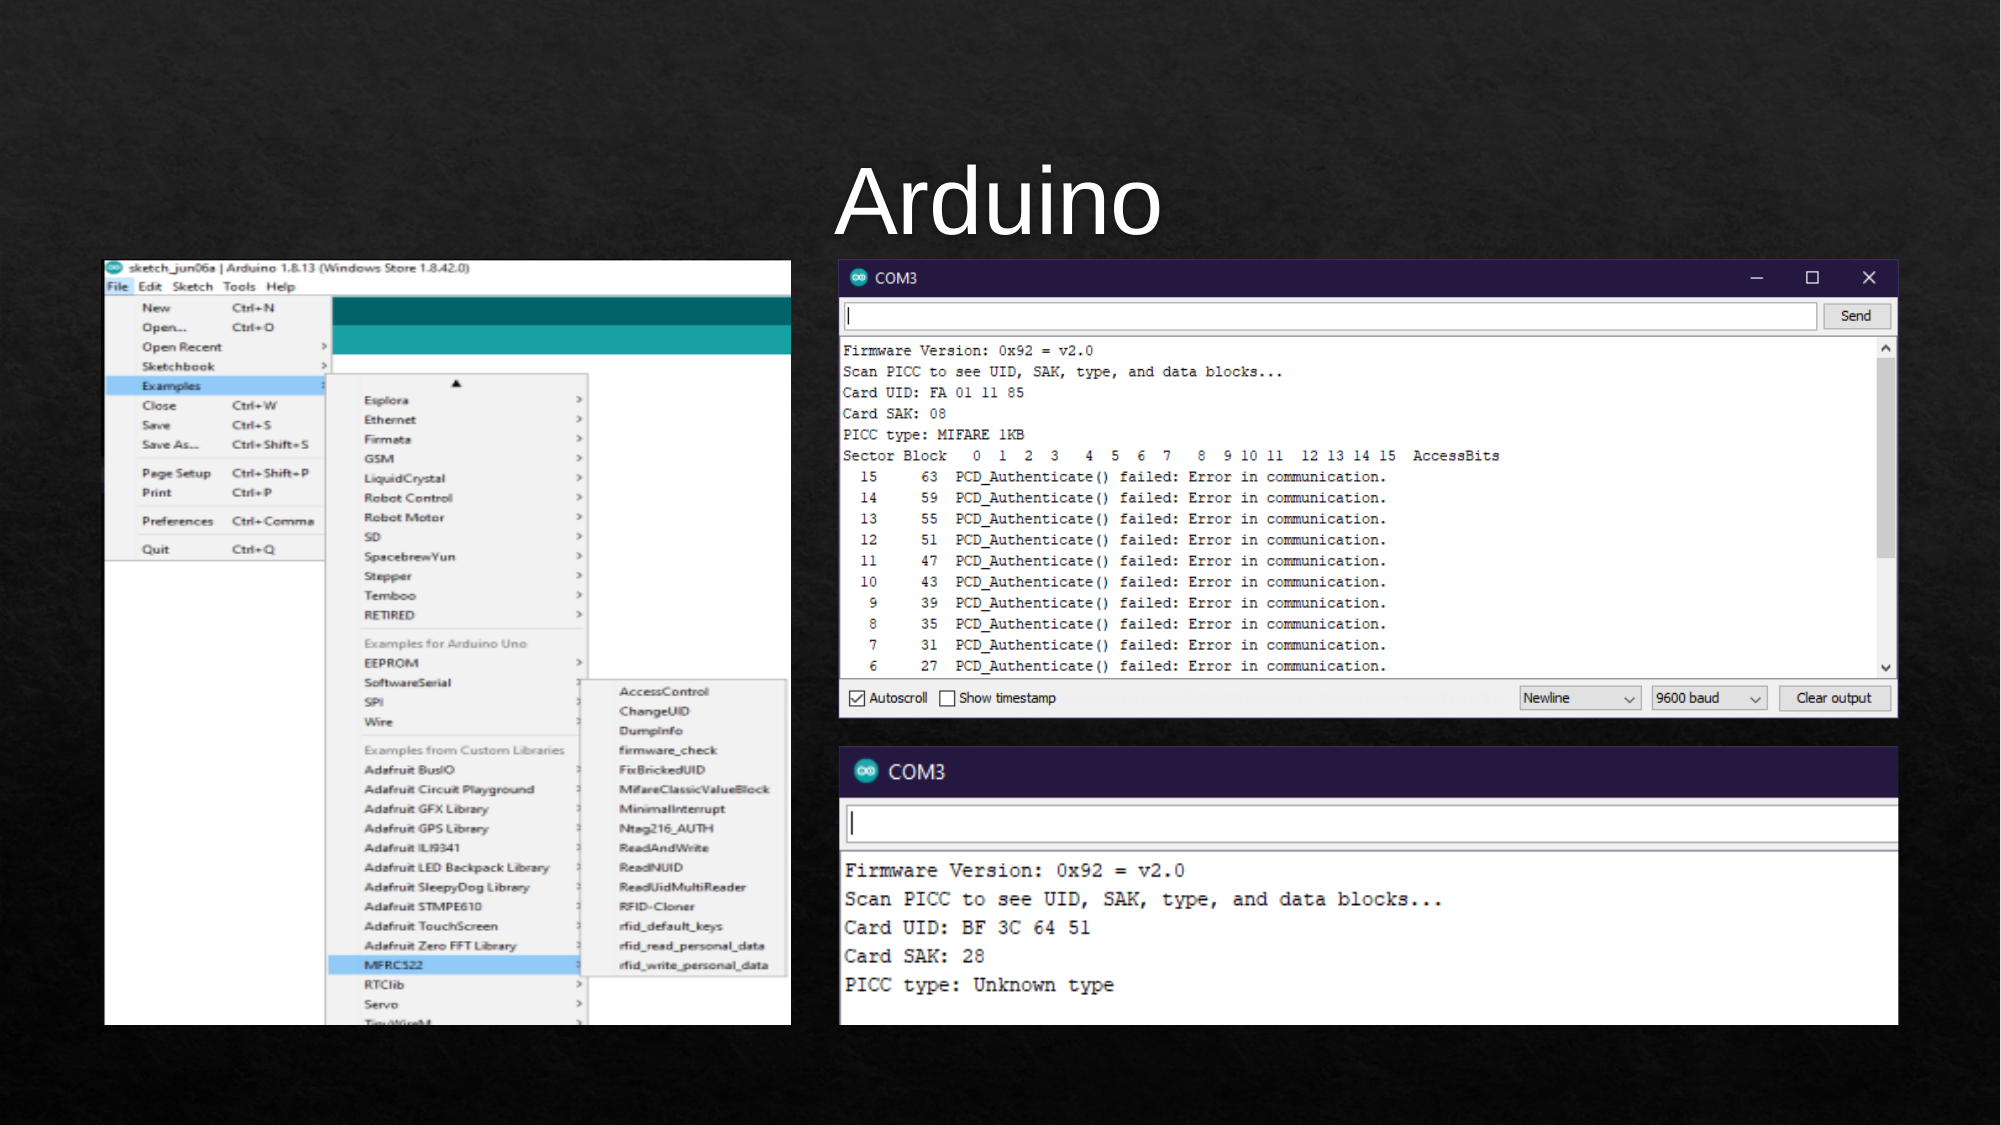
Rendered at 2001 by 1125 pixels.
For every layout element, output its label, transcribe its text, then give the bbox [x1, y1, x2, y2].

title Arduino [149, 99, 1849, 307]
picture [101, 259, 791, 1026]
picture [838, 259, 1899, 719]
text_box [0, 0, 2000, 1125]
picture [838, 746, 1899, 1026]
